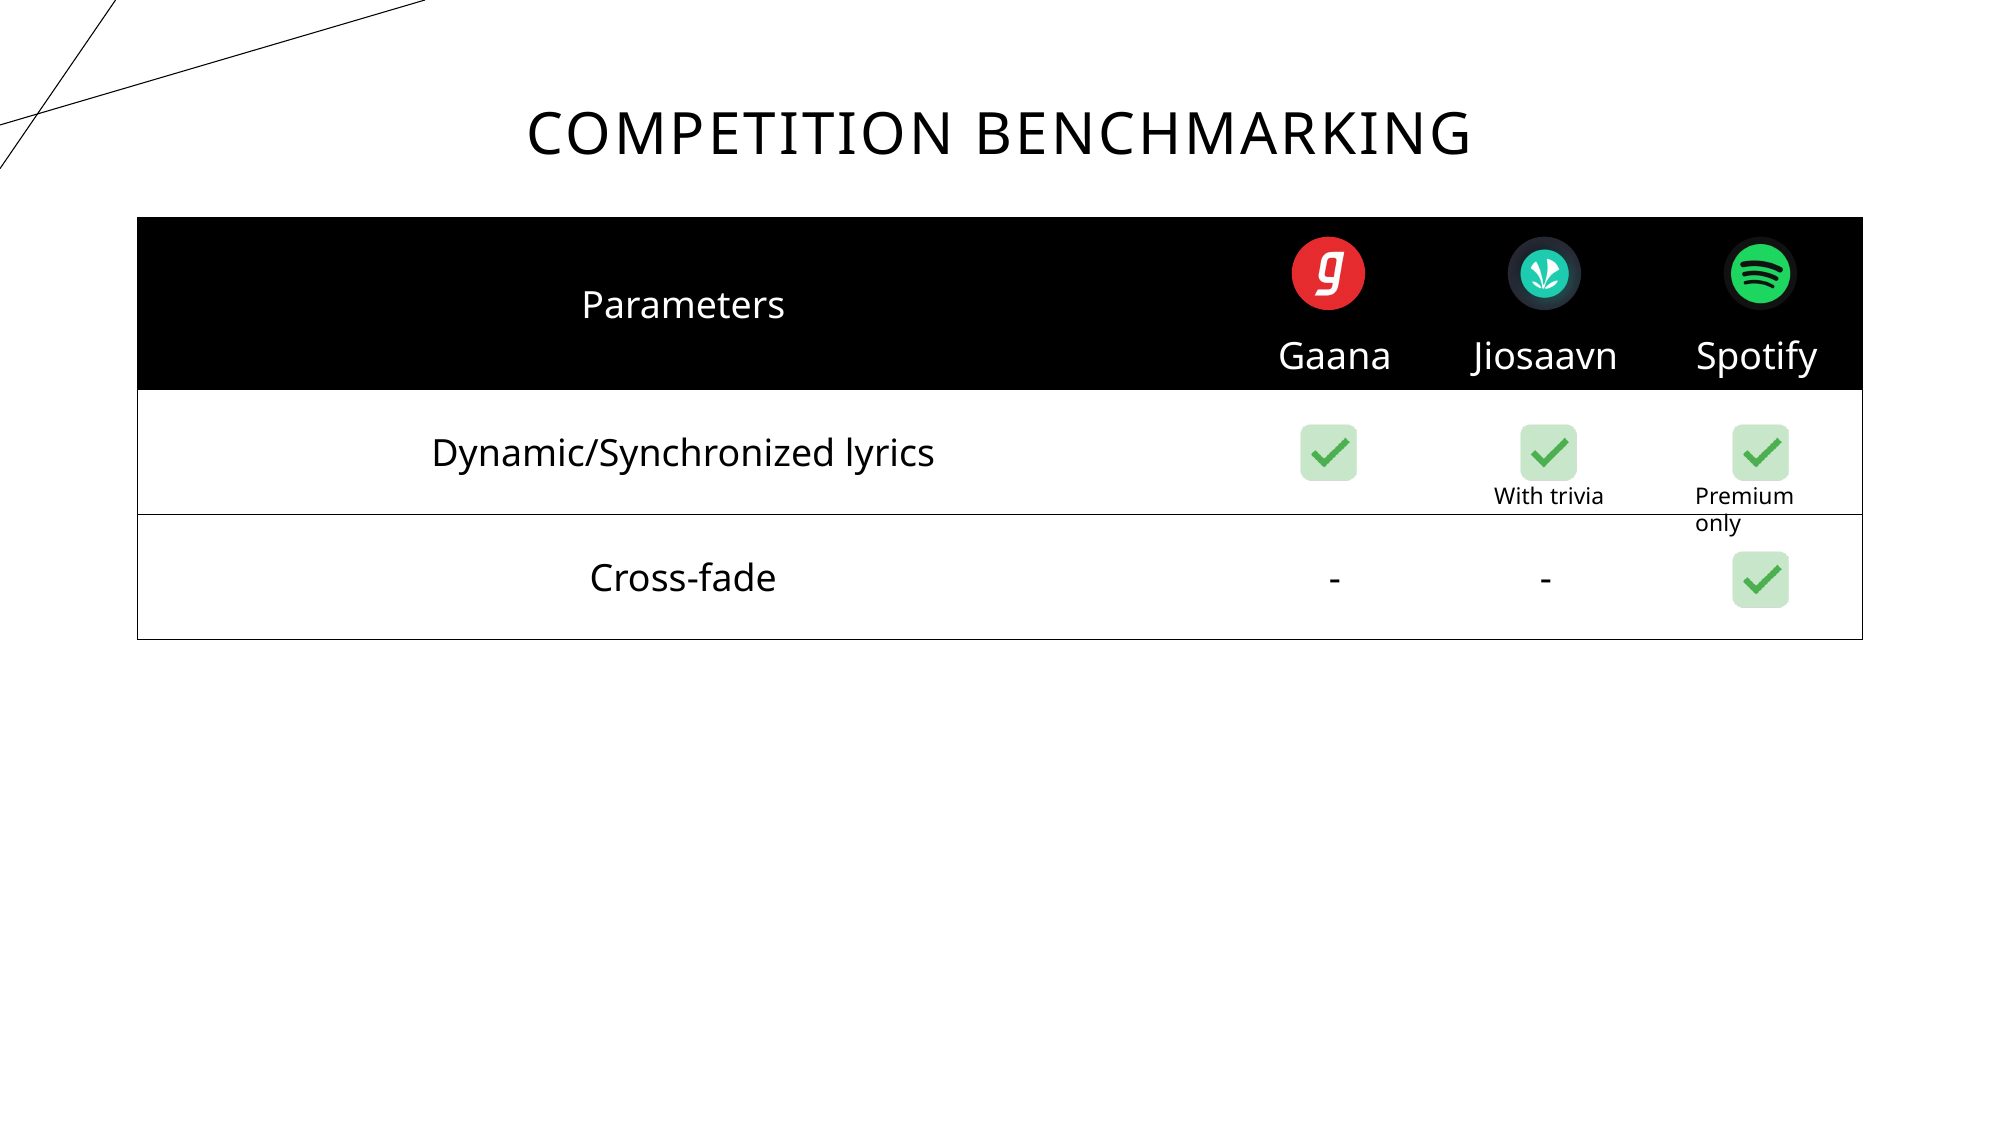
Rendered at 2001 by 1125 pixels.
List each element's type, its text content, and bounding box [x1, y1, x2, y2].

picture [1291, 236, 1366, 311]
table_cell [1229, 390, 1440, 514]
table_cell [1440, 390, 1651, 514]
picture [1507, 236, 1582, 311]
table_header Jiosaavn [1440, 218, 1651, 389]
table_header Gaana [1229, 218, 1440, 389]
picture [1510, 415, 1585, 489]
title Competition benchmarking [137, 24, 1863, 175]
table_cell [1651, 390, 1862, 514]
text_box With trivia [1479, 474, 1625, 517]
picture [1723, 542, 1798, 616]
table_cell - [1229, 515, 1440, 639]
picture [1723, 236, 1798, 311]
text_box Premium only [1680, 474, 1847, 544]
picture [1723, 415, 1798, 489]
table_cell Cross-fade [138, 515, 1229, 639]
table_header Spotify [1651, 218, 1862, 389]
table_header Parameters [138, 218, 1229, 389]
table_cell [1651, 515, 1862, 639]
table_cell - [1440, 515, 1651, 639]
table_cell Dynamic/Synchronized lyrics [138, 390, 1229, 514]
picture [1291, 415, 1366, 489]
